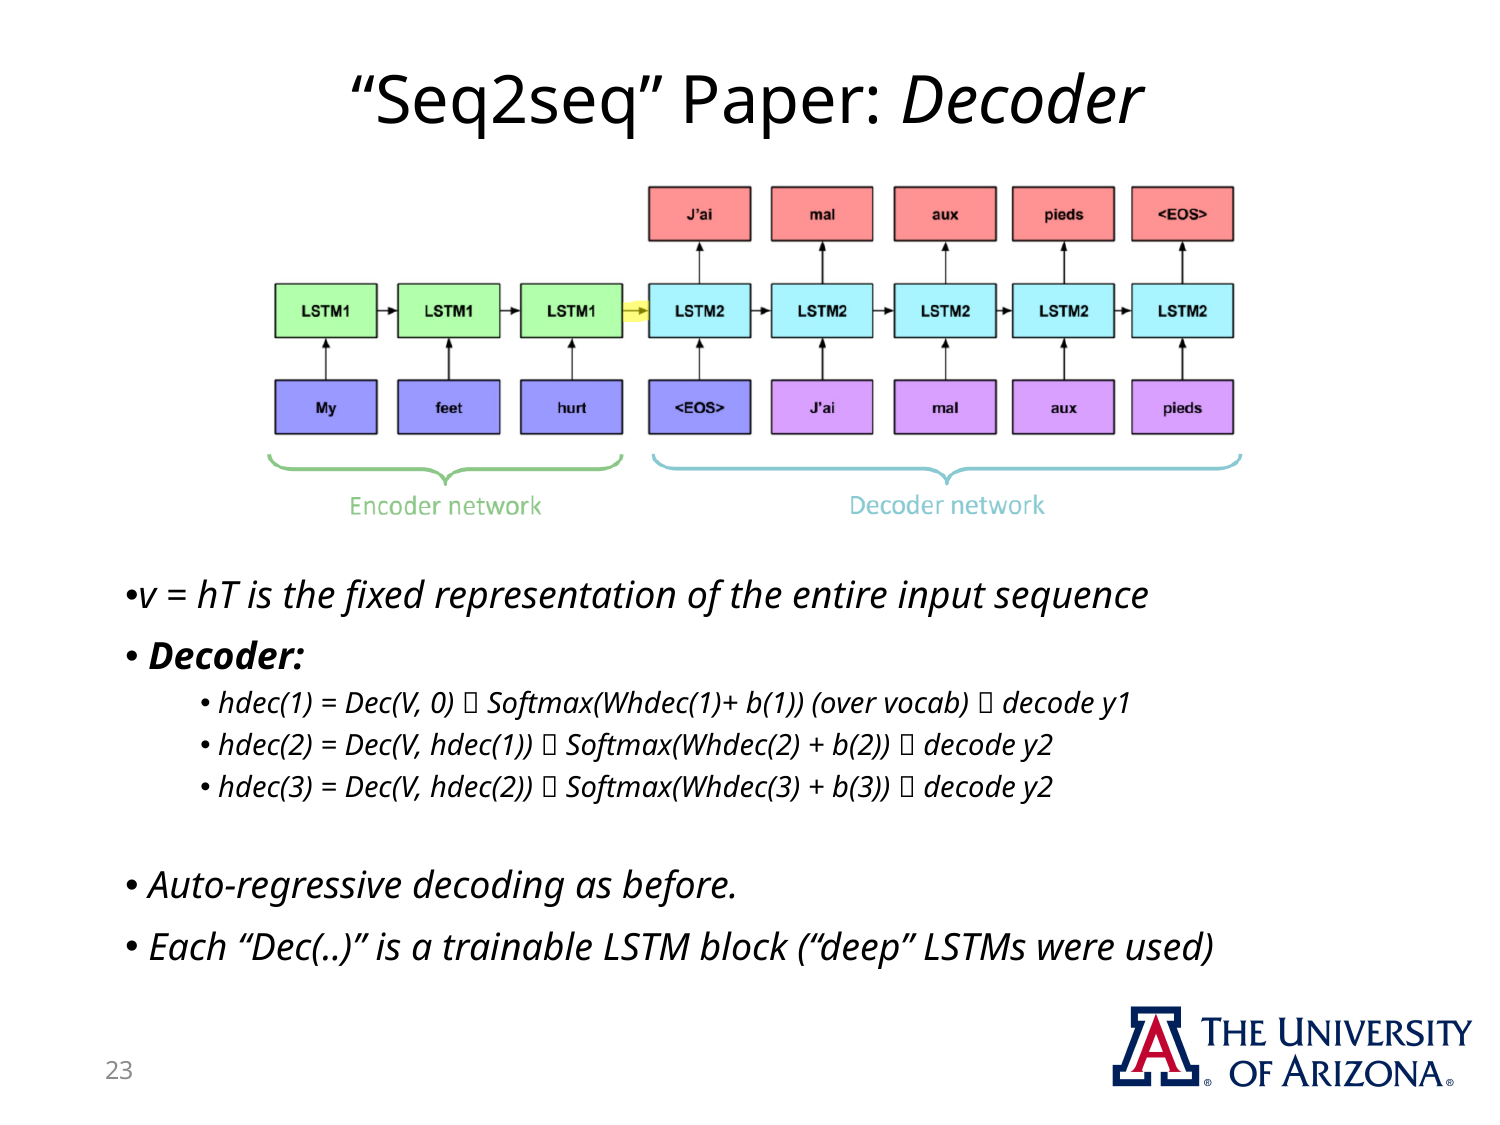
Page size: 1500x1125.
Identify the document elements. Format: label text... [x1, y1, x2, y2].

title “Seq2seq” Paper: Decoder [110, 34, 1386, 146]
picture [1105, 1000, 1478, 1094]
subtitle v = hT is the fixed representation of the entire input sequence Decoder: hdec(1) = Dec(V, 0)  Softmax(Whdec(1)+ b(1)) (over vocab)  decode y1 hdec(2) = Dec(V, hdec(1))  Softmax(Whdec(2) + b(2))  decode y2 hdec(3) = Dec(V, hdec(2))  Softmax(Whdec(3) + b(3))  decode y2 Auto-regressive decoding as before. Each “Dec(..)” is a trainable LSTM block (“deep” LSTMs were used) [110, 568, 1408, 1001]
slide_number 23 [76, 1049, 149, 1094]
picture [240, 168, 1256, 520]
